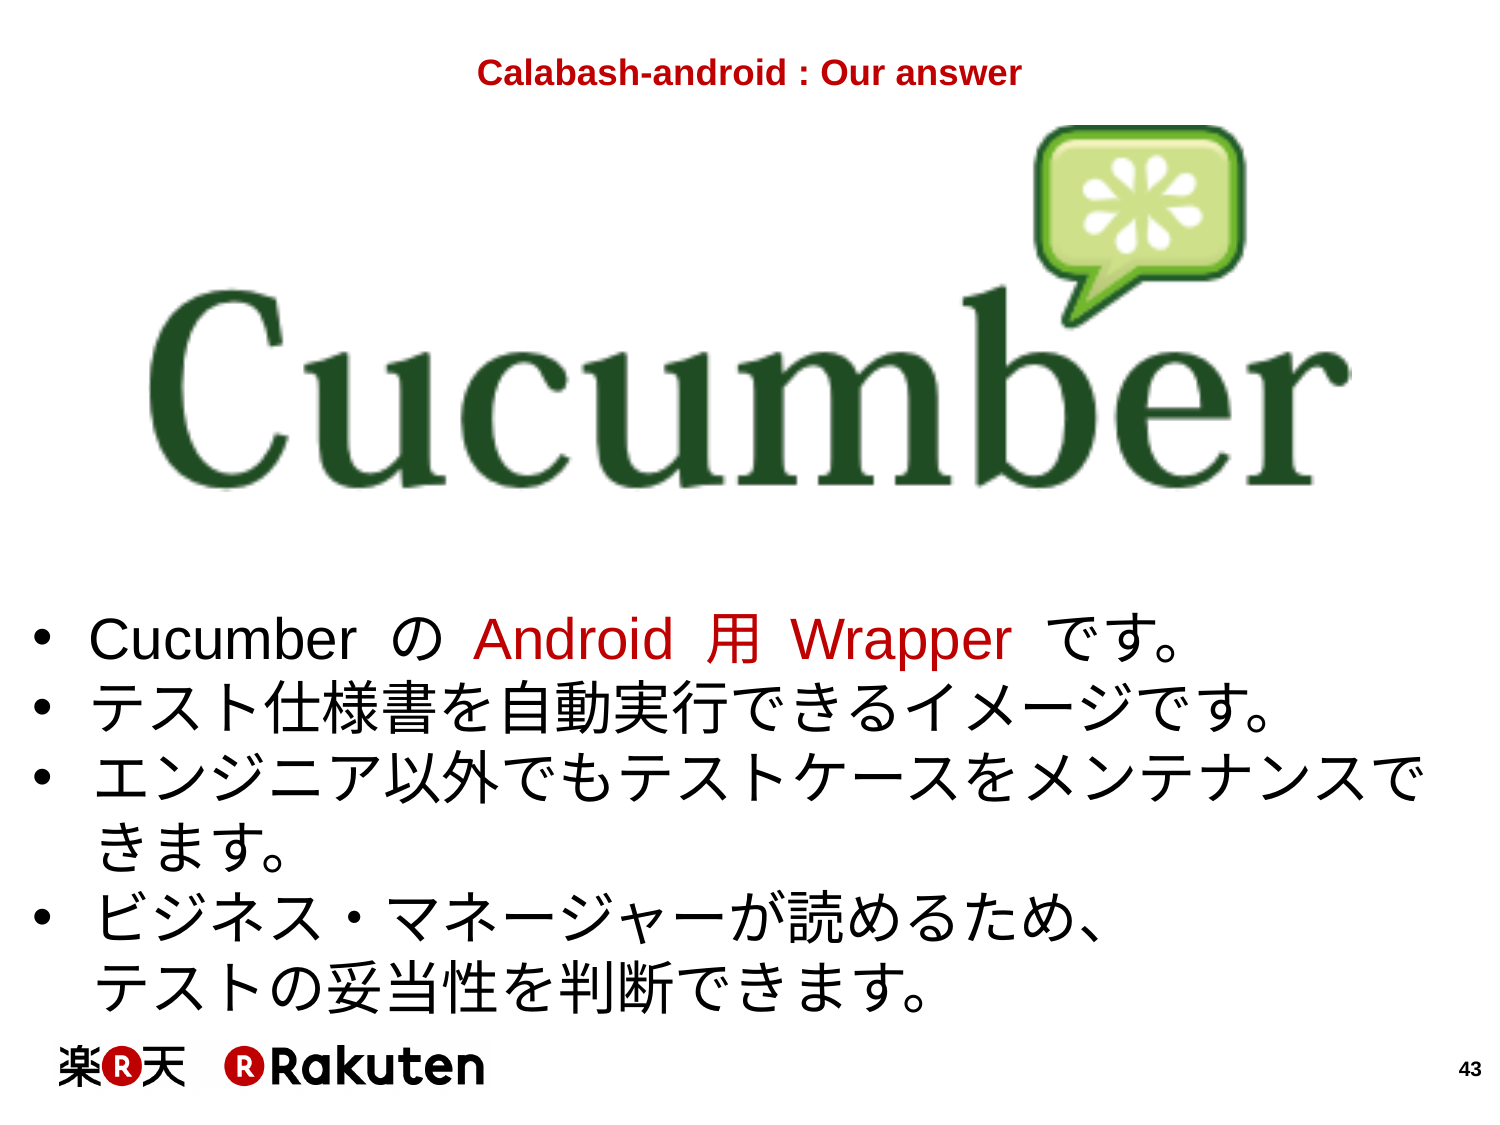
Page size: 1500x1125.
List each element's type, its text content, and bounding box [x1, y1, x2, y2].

picture [148, 125, 1352, 492]
title Calabash-android : Our answer [59, 41, 1441, 101]
picture [53, 1039, 491, 1093]
text_box Cucumber の Android 用 Wrapper です。 テスト仕様書を自動実行できるイメージです。 エンジニア以外でもテストケースをメンテナンスできます。 ビジネス・マネージャーが読めるため、 テストの妥当性を判断できます。 [17, 594, 1483, 1024]
